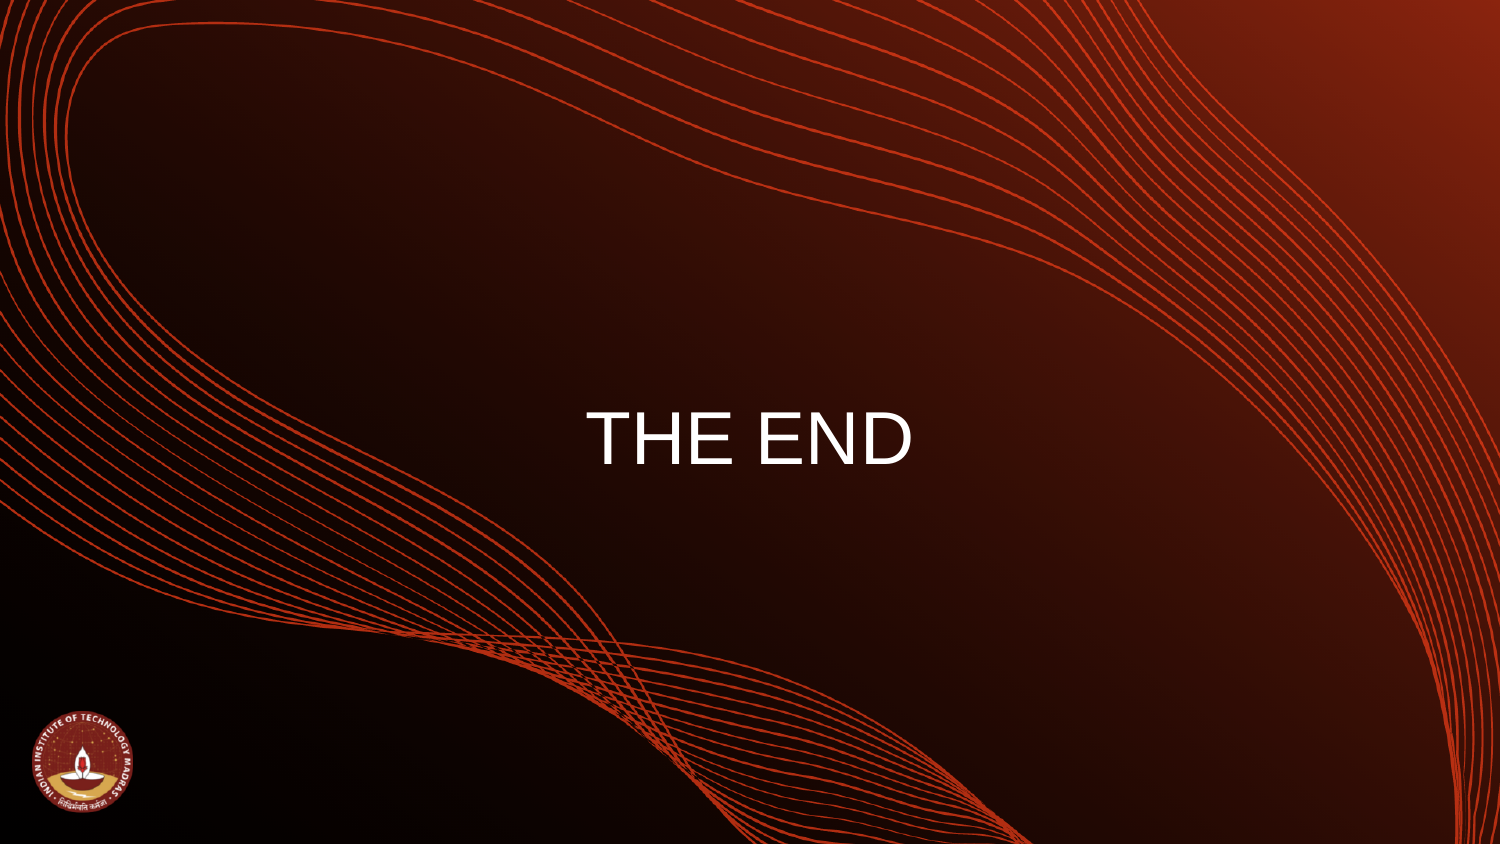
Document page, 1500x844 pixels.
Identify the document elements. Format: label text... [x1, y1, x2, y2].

picture [0, 0, 1500, 844]
title THE END [496, 374, 1004, 469]
